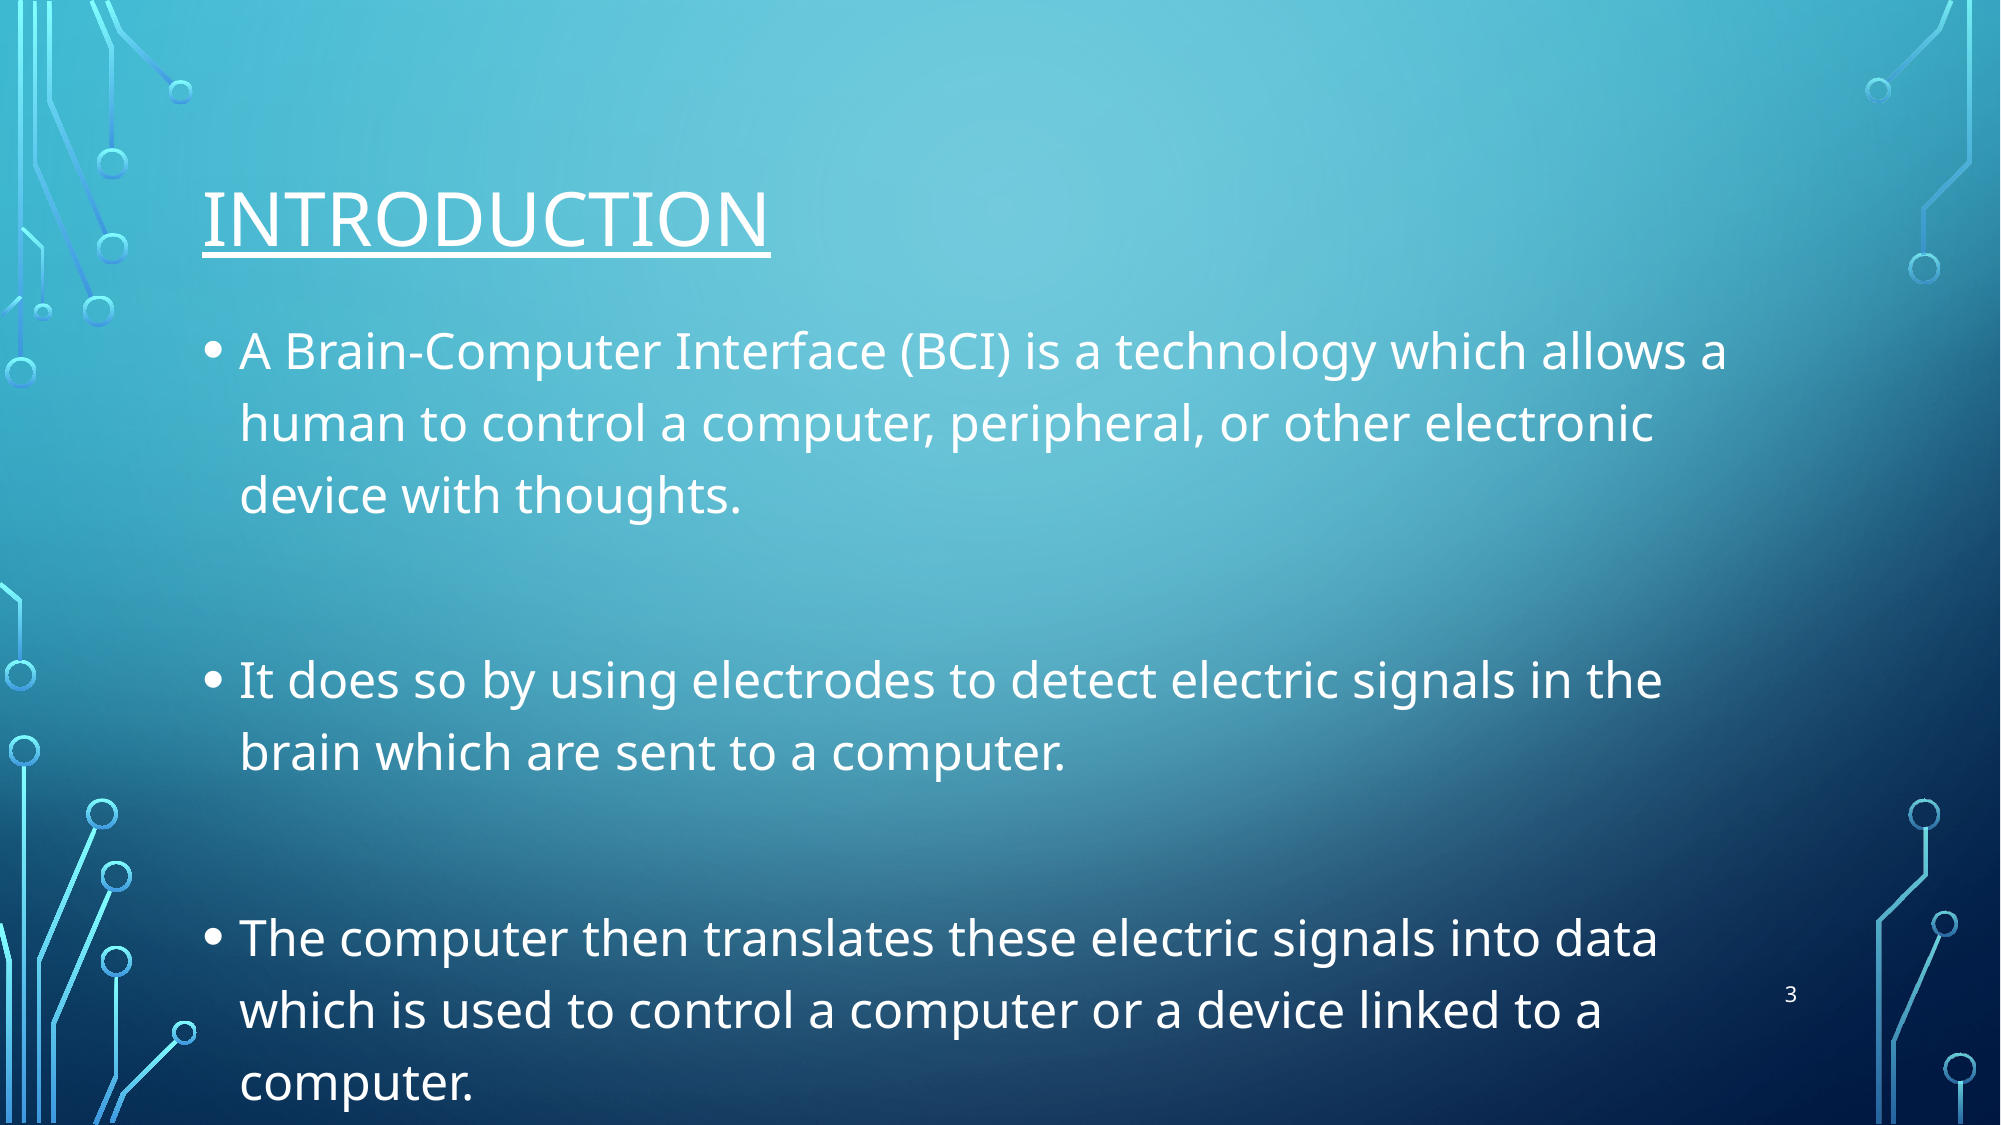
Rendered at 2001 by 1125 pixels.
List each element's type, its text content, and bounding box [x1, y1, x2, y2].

title Introduction [187, 101, 1813, 299]
list A Brain-Computer Interface (BCI) is a technology which allows a human to control a computer, peripheral, or other electronic device with thoughts. It does so by using electrodes to detect electric signals in the brain which are sent to a computer. The computer then translates these electric signals into data which is used to control a computer or a device linked to a computer. [187, 299, 1813, 972]
slide_number 3 [1685, 965, 1813, 1025]
